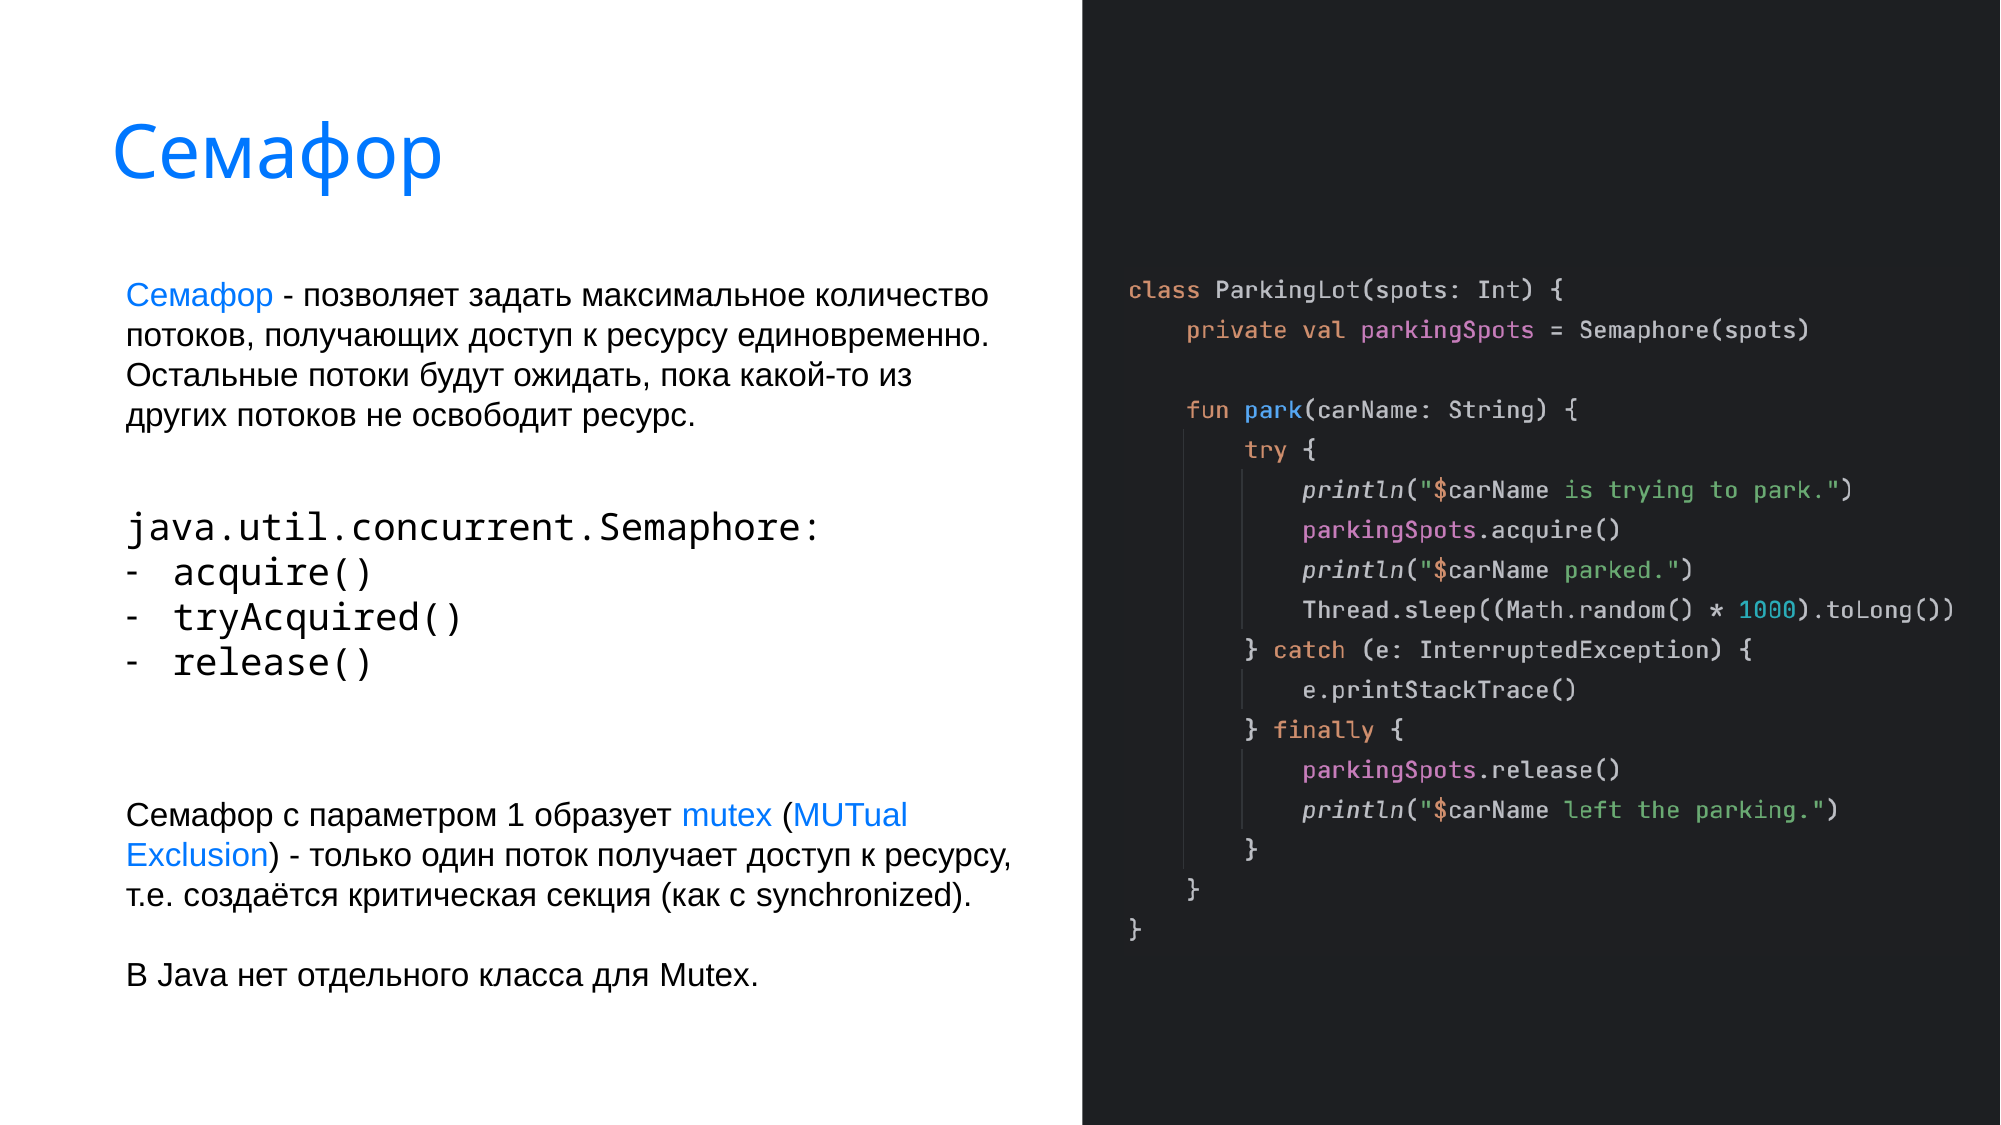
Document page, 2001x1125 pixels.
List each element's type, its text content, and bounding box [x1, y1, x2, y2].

text_box Семафор с параметром 1 образует mutex (MUTual Exclusion) - только один поток получает доступ к ресурсу, т.е. создаётся критическая секция (как с synchronized). В Java нет отдельного класса для Mutex. [111, 786, 1029, 1041]
title Семафор [111, 113, 1809, 220]
text_box Семафор - позволяет задать максимальное количество потоков, получающих доступ к ресурсу единовременно. Остальные потоки будут ожидать, пока какой-то из других потоков не освободит ресурс. java.util.concurrent.Semaphore: acquire() tryAcquired() release() [111, 266, 1029, 781]
picture [1123, 267, 1969, 957]
text_box [1082, 0, 2000, 1125]
